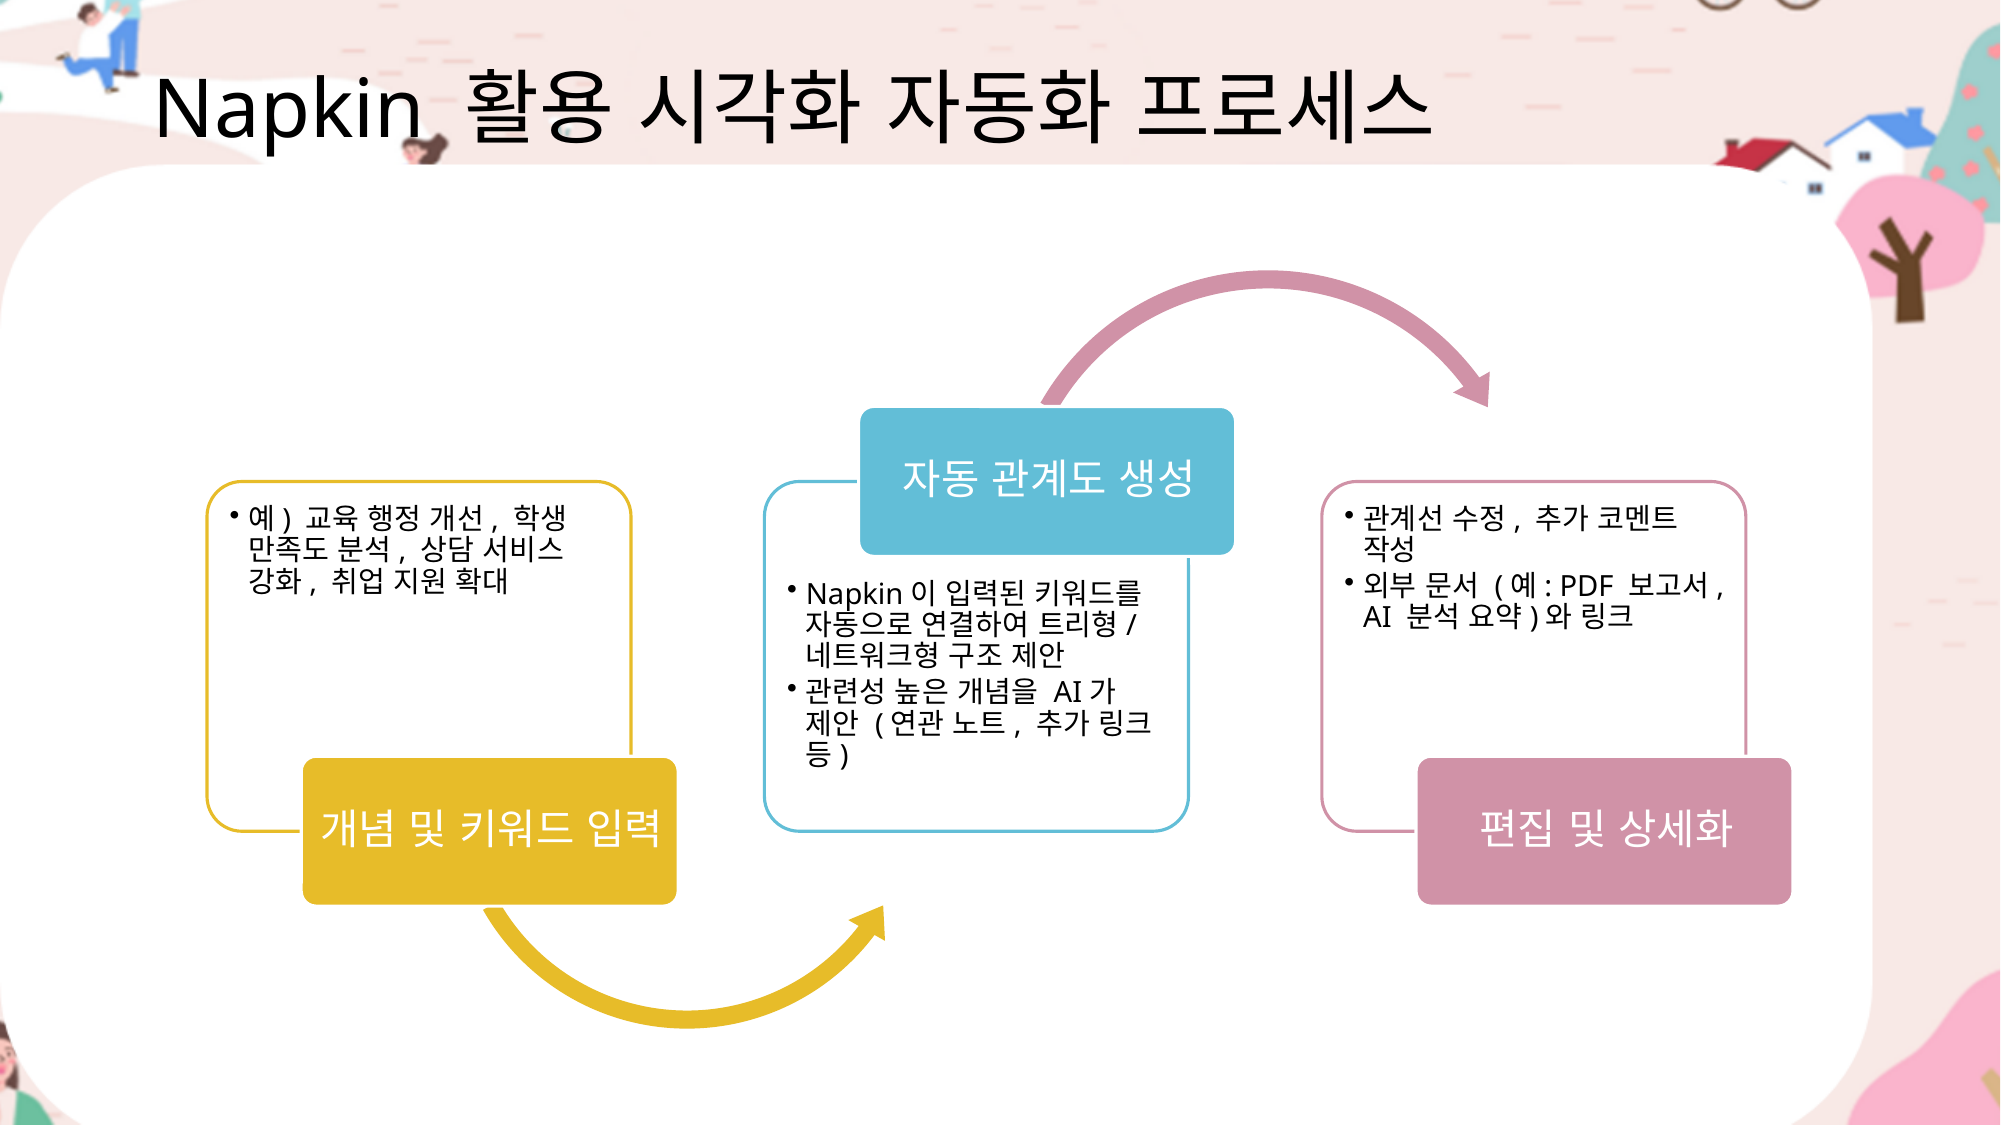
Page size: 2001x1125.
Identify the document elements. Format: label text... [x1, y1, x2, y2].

picture [0, 0, 2001, 1125]
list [136, 298, 1863, 1014]
title Napkin 활용 시각화 자동화 프로세스 [137, 59, 1863, 164]
